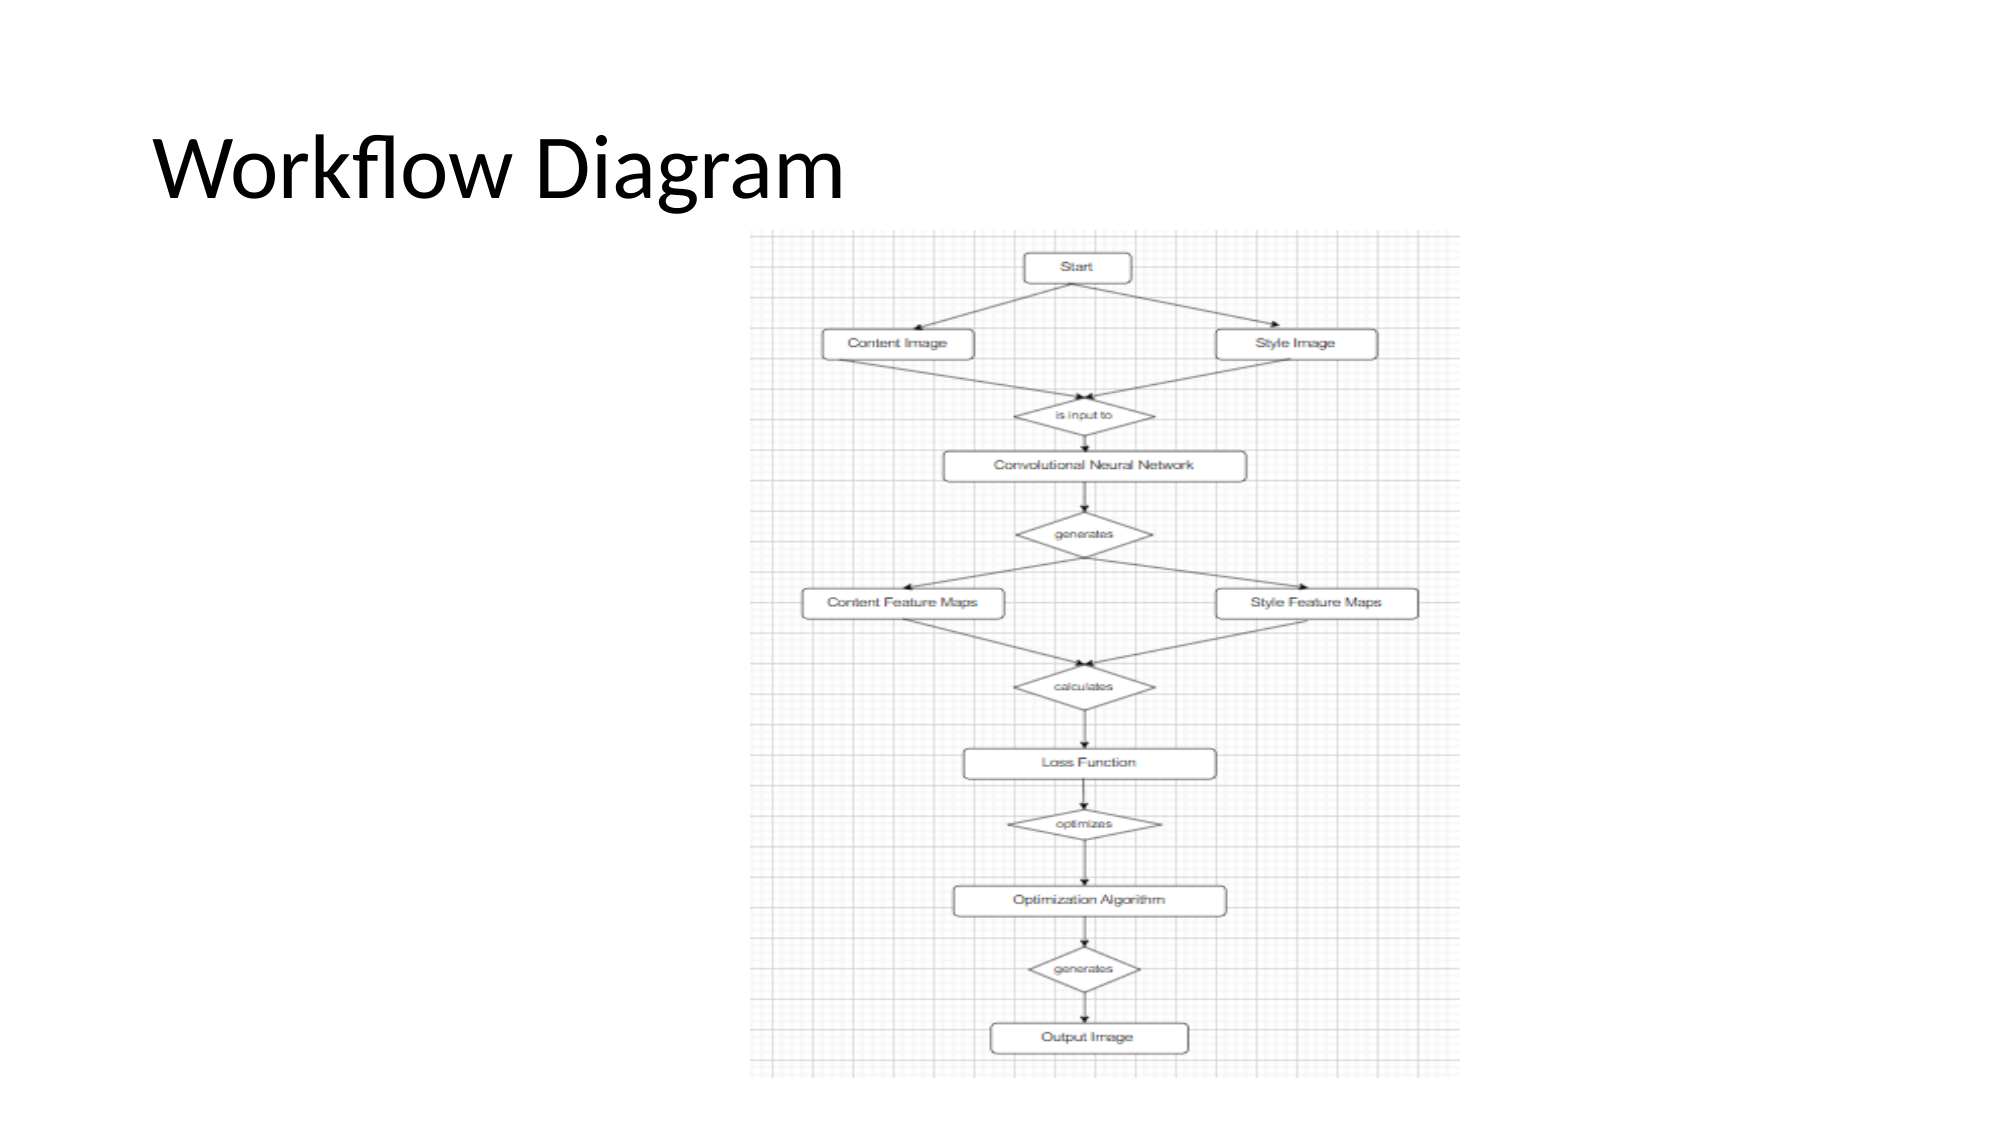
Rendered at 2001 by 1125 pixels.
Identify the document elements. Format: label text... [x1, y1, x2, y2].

title Workflow Diagram [137, 59, 1863, 278]
picture [750, 230, 1460, 1078]
